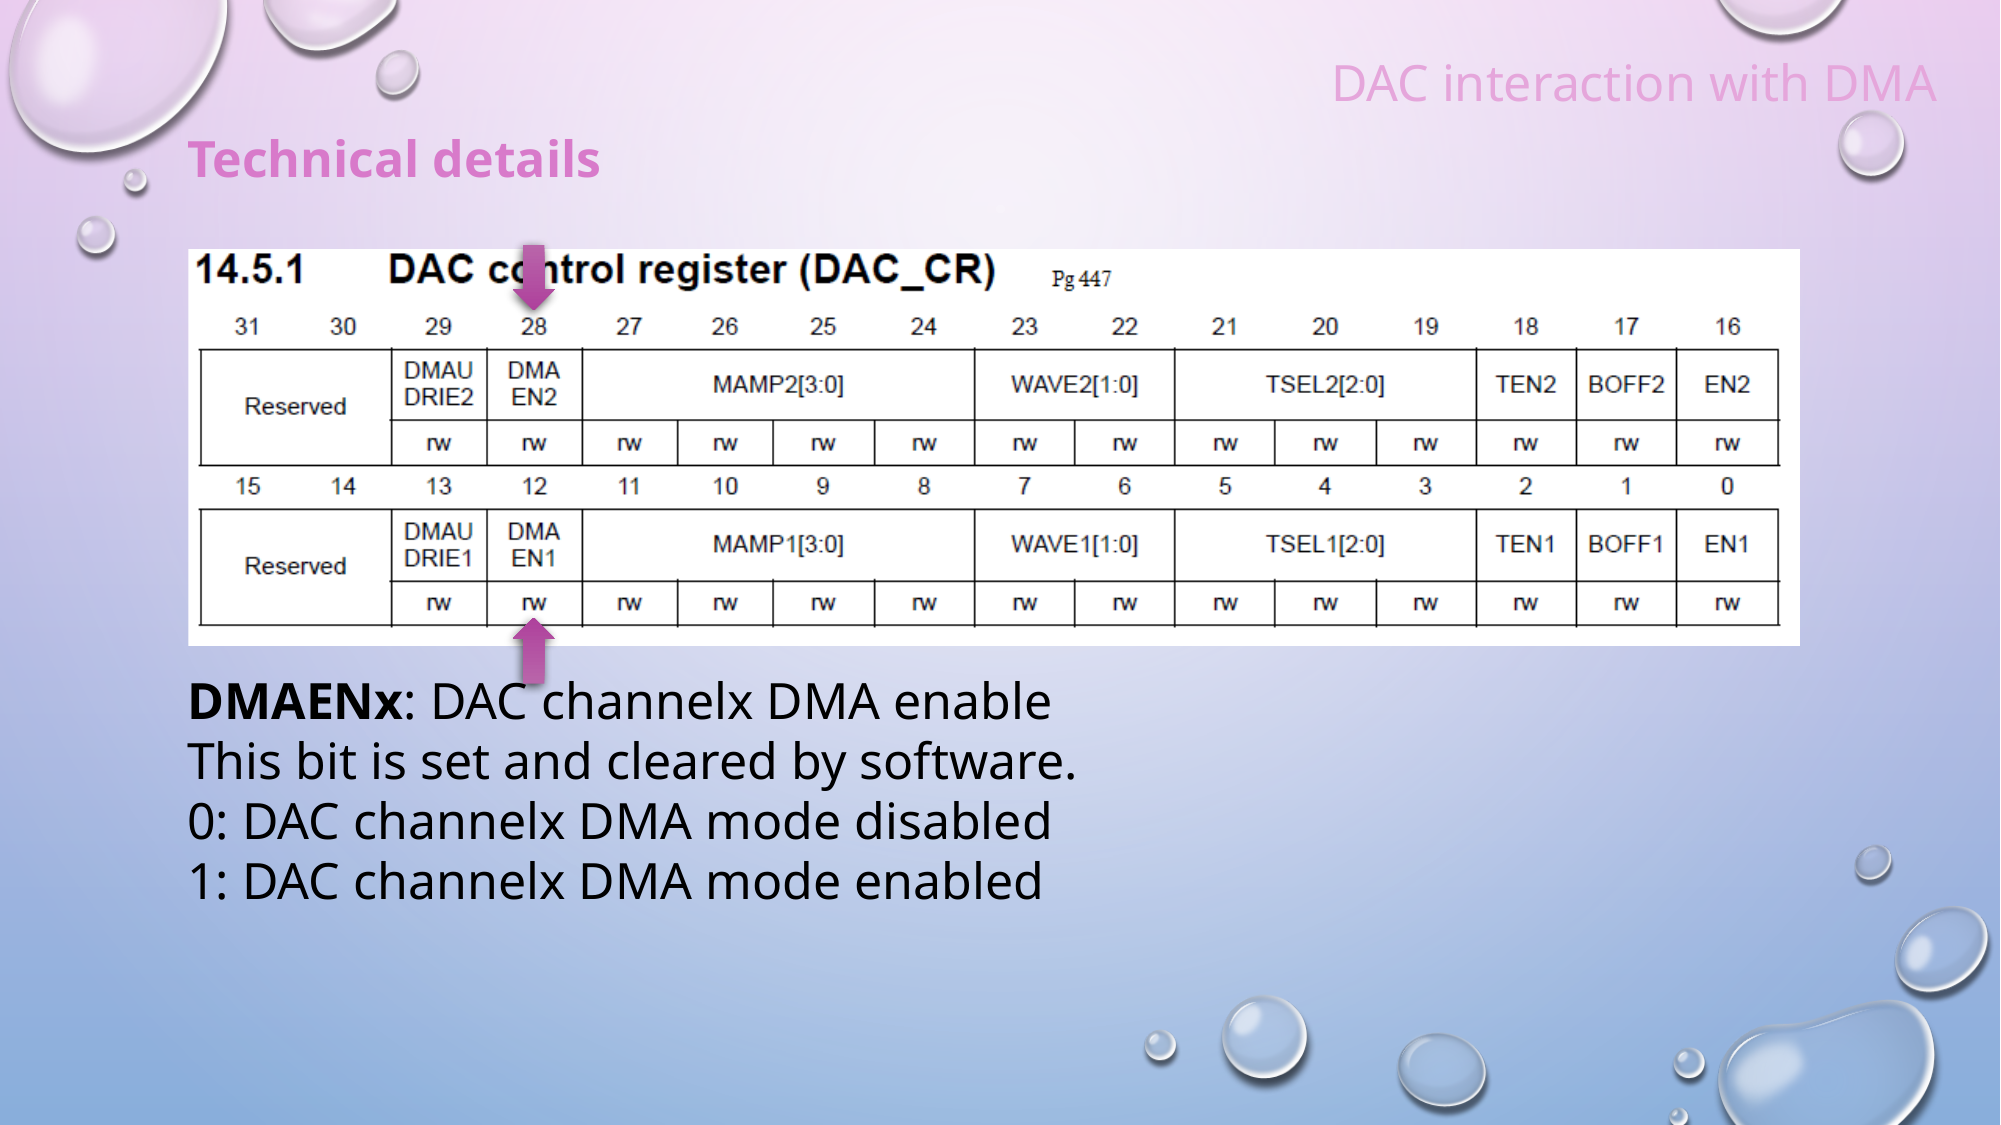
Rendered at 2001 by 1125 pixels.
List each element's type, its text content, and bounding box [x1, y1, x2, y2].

text_box [523, 657, 545, 661]
text_box [523, 244, 545, 248]
text_box DAC interaction with DMA [1316, 44, 1952, 119]
picture [0, 0, 2000, 1125]
text_box Technical details [172, 119, 784, 195]
text_box DMAENx: DAC channelx DMA enable This bit is set and cleared by software. 0: DAC channelx DMA mode disabled 1: DAC channelx DMA mode enabled [172, 661, 1173, 917]
